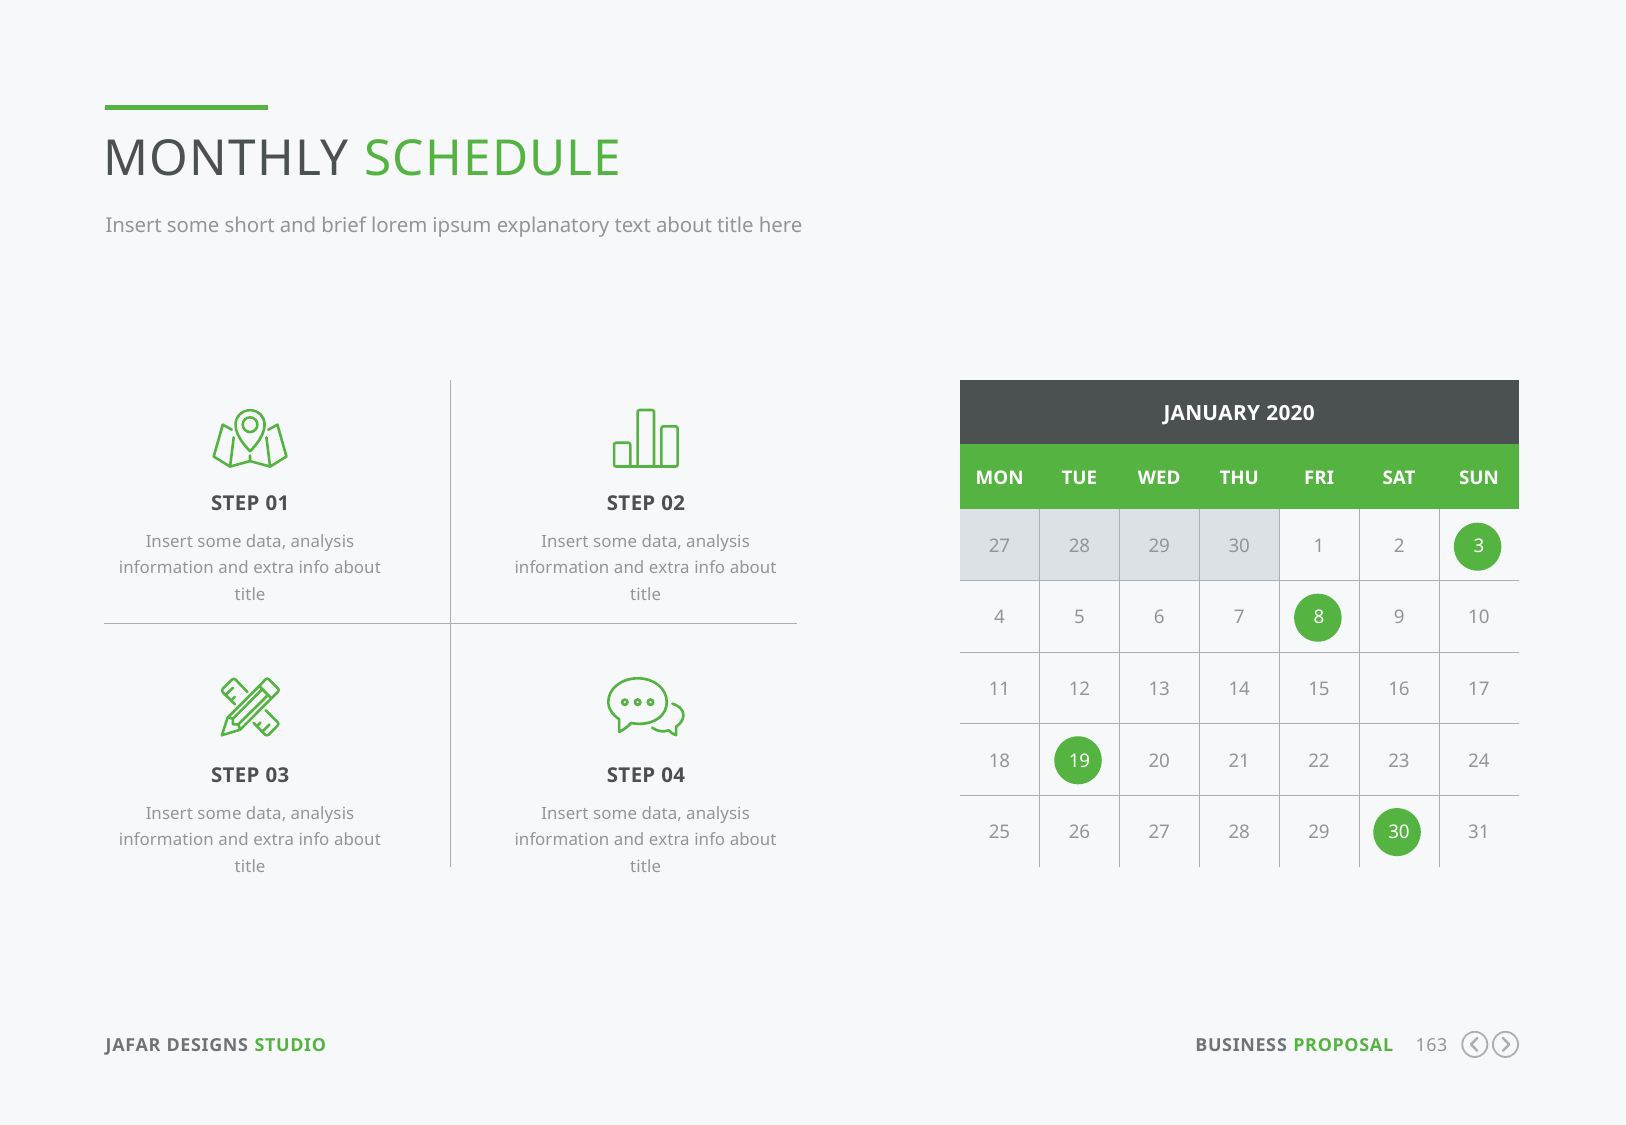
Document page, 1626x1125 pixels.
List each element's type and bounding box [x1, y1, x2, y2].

table_cell [960, 581, 1039, 652]
table_cell [1440, 796, 1519, 867]
text_box [606, 676, 685, 737]
table_cell [960, 796, 1039, 867]
text_box [220, 676, 281, 737]
table_cell [1200, 653, 1279, 723]
text_box [212, 408, 288, 468]
table_cell [1040, 796, 1119, 867]
table_cell [1280, 796, 1359, 867]
table_cell [1200, 724, 1279, 795]
table_cell [1120, 724, 1199, 795]
table_cell [1040, 653, 1119, 723]
table_cell [960, 653, 1039, 723]
text_box [612, 408, 679, 468]
table_header [960, 380, 1519, 444]
text_box [105, 762, 395, 850]
table_cell [1040, 724, 1119, 795]
table_cell [1120, 653, 1199, 723]
list [105, 209, 1519, 241]
table_cell [960, 444, 1519, 580]
table_cell [1200, 796, 1279, 867]
table_cell [1280, 724, 1359, 795]
table_cell [1440, 724, 1519, 795]
table_cell [1360, 724, 1439, 795]
table_cell [1440, 581, 1519, 652]
table_cell [1280, 653, 1359, 723]
table_cell [1360, 796, 1439, 867]
table_cell [1120, 796, 1199, 867]
text_box [105, 490, 395, 578]
list [103, 125, 1518, 188]
table_cell [1360, 581, 1439, 652]
table_cell [1120, 581, 1199, 652]
text_box [501, 490, 791, 578]
table_cell [1280, 581, 1359, 652]
table_cell [1360, 653, 1439, 723]
text_box [501, 762, 791, 850]
table_cell [1200, 581, 1279, 652]
table_cell [960, 724, 1039, 795]
table_cell [1040, 581, 1119, 652]
text_box [103, 379, 798, 868]
table_cell [1440, 653, 1519, 723]
